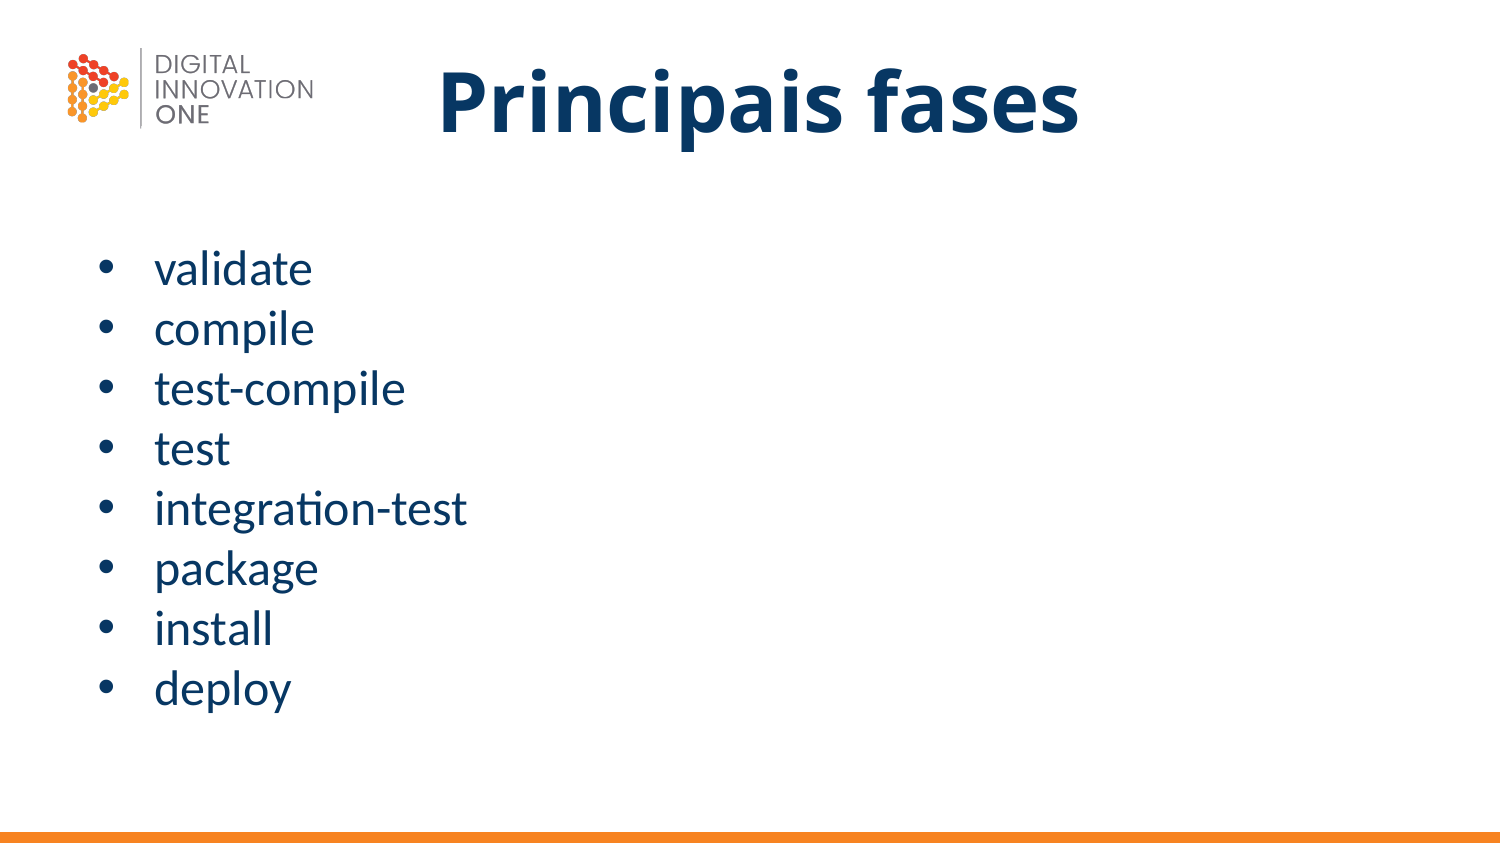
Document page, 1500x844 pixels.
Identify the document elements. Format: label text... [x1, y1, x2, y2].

text_box [0, 832, 1500, 843]
picture [50, 39, 331, 138]
text_box Principais fases [51, 50, 1449, 148]
text_box validate compile test-compile test integration-test package install deploy [70, 220, 1462, 751]
